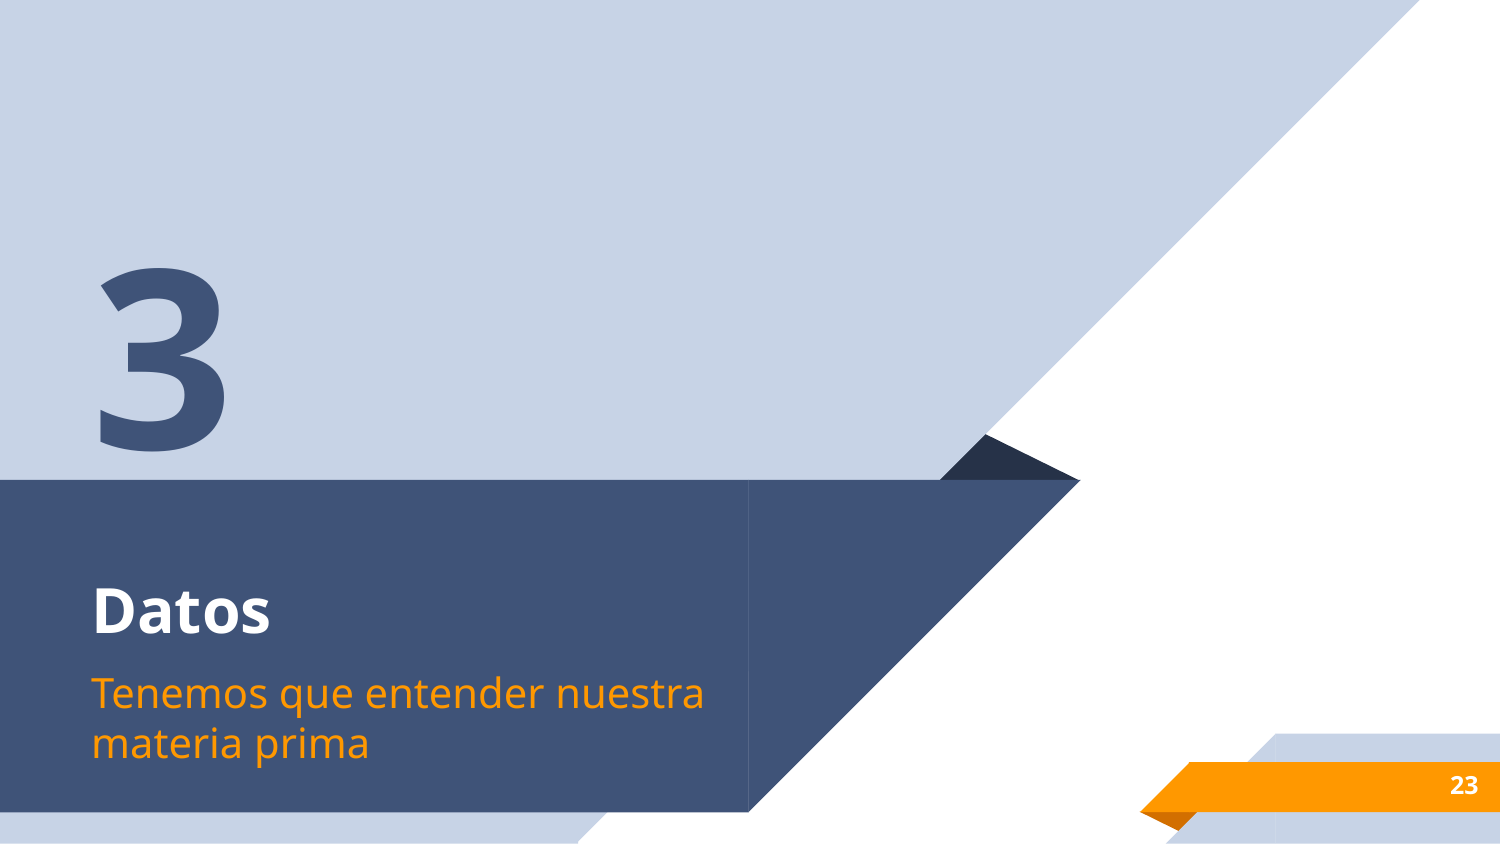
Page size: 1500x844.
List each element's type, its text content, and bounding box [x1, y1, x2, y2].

text_box 3 [76, 0, 434, 515]
title Datos [76, 470, 748, 652]
subtitle Tenemos que entender nuestra materia prima [76, 652, 748, 781]
slide_number 23 [1249, 760, 1494, 813]
